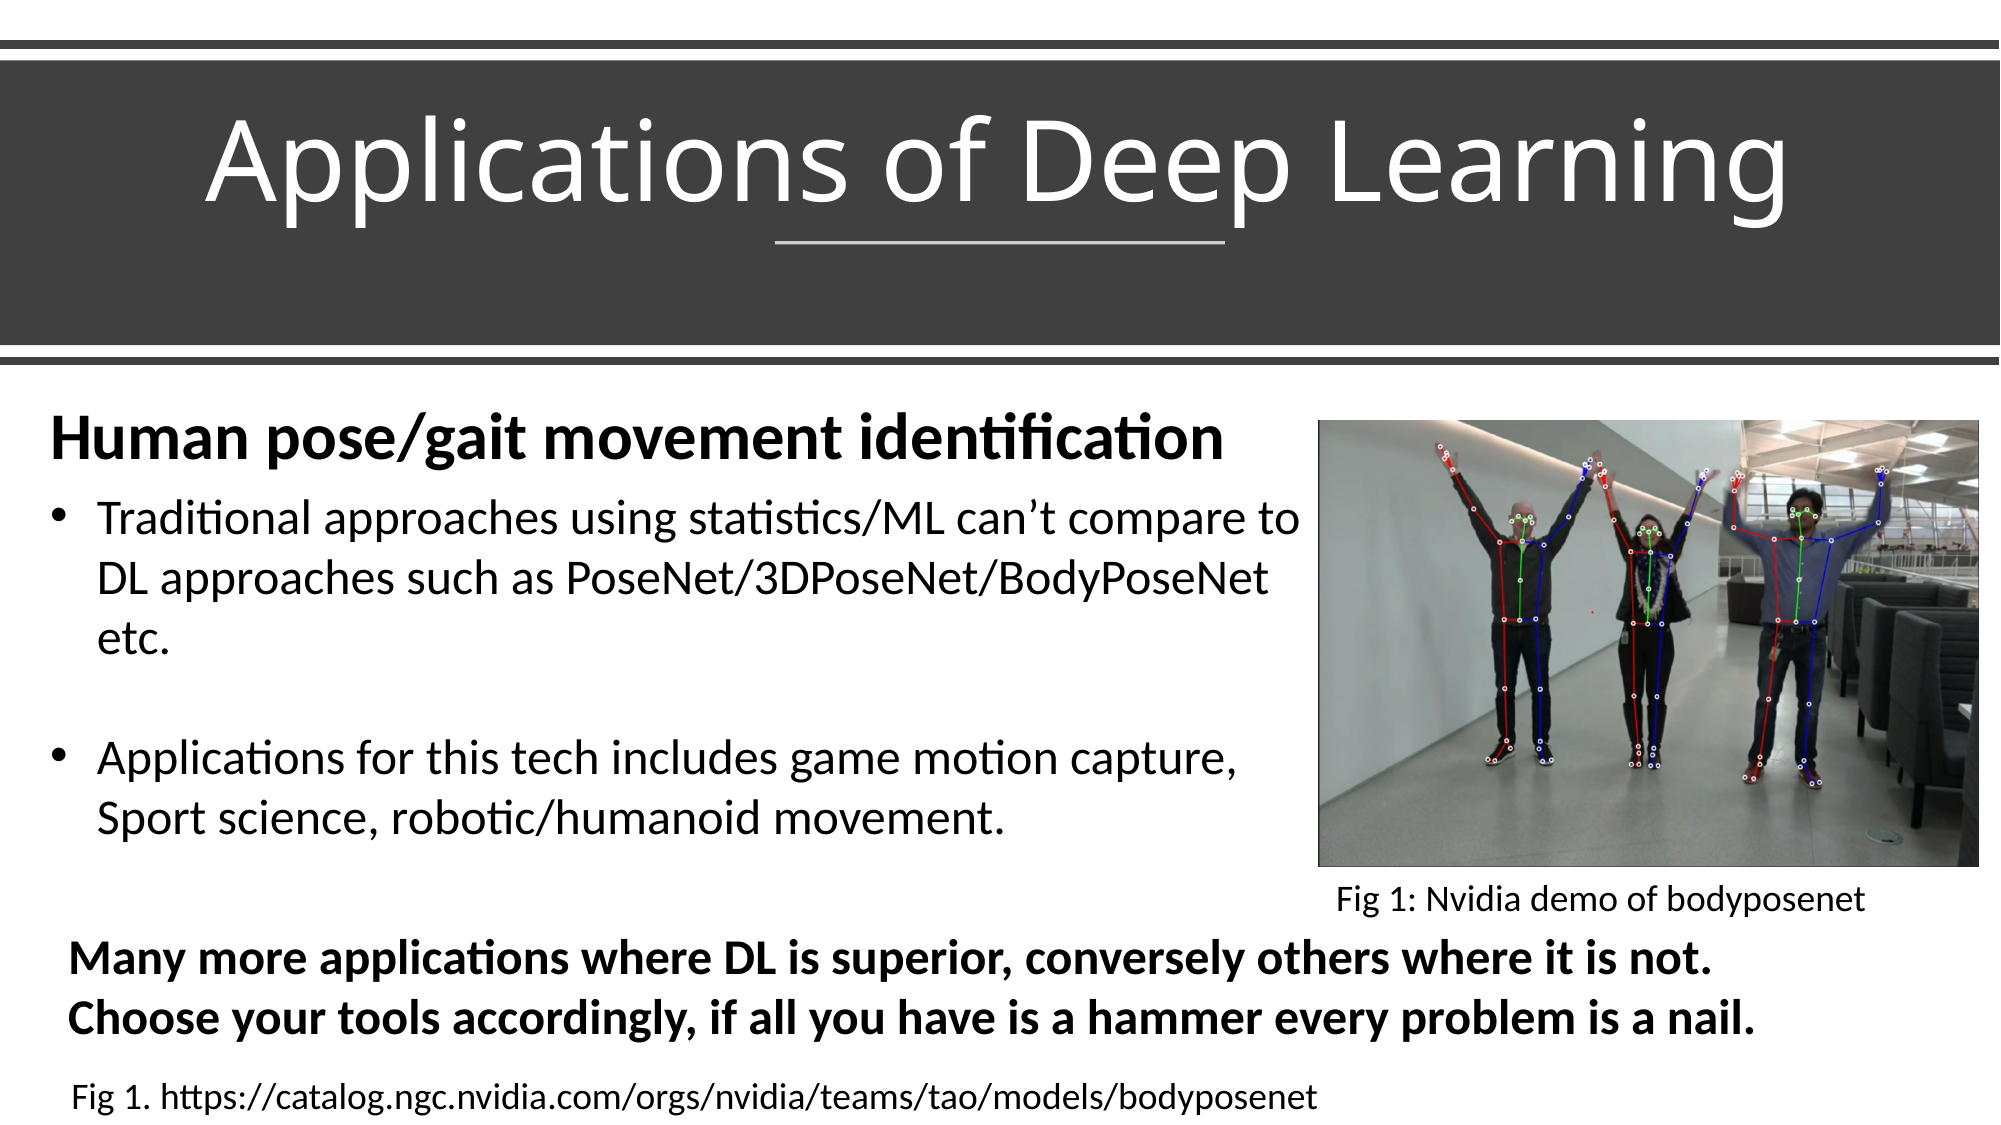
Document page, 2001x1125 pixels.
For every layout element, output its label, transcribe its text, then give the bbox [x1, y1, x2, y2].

text_box Fig 1. https://catalog.ngc.nvidia.com/orgs/nvidia/teams/tao/models/bodyposenet [56, 1064, 1334, 1125]
text_box Many more applications where DL is superior, conversely others where it is not. Choose your tools accordingly, if all you have is a hammer every problem is a nail. [53, 917, 1965, 1097]
picture [1318, 420, 1979, 867]
text_box Traditional approaches using statistics/ML can’t compare to DL approaches such as PoseNet/3DPoseNet/BodyPoseNet etc. Applications for this tech includes game motion capture, Sport science, robotic/humanoid movement. [35, 477, 1321, 972]
text_box Human pose/gait movement identification [35, 385, 1619, 477]
text_box Fig 1: Nvidia demo of bodyposenet [1321, 867, 1882, 926]
text_box [0, 59, 2000, 346]
title Applications of Deep Learning [86, 80, 1914, 233]
